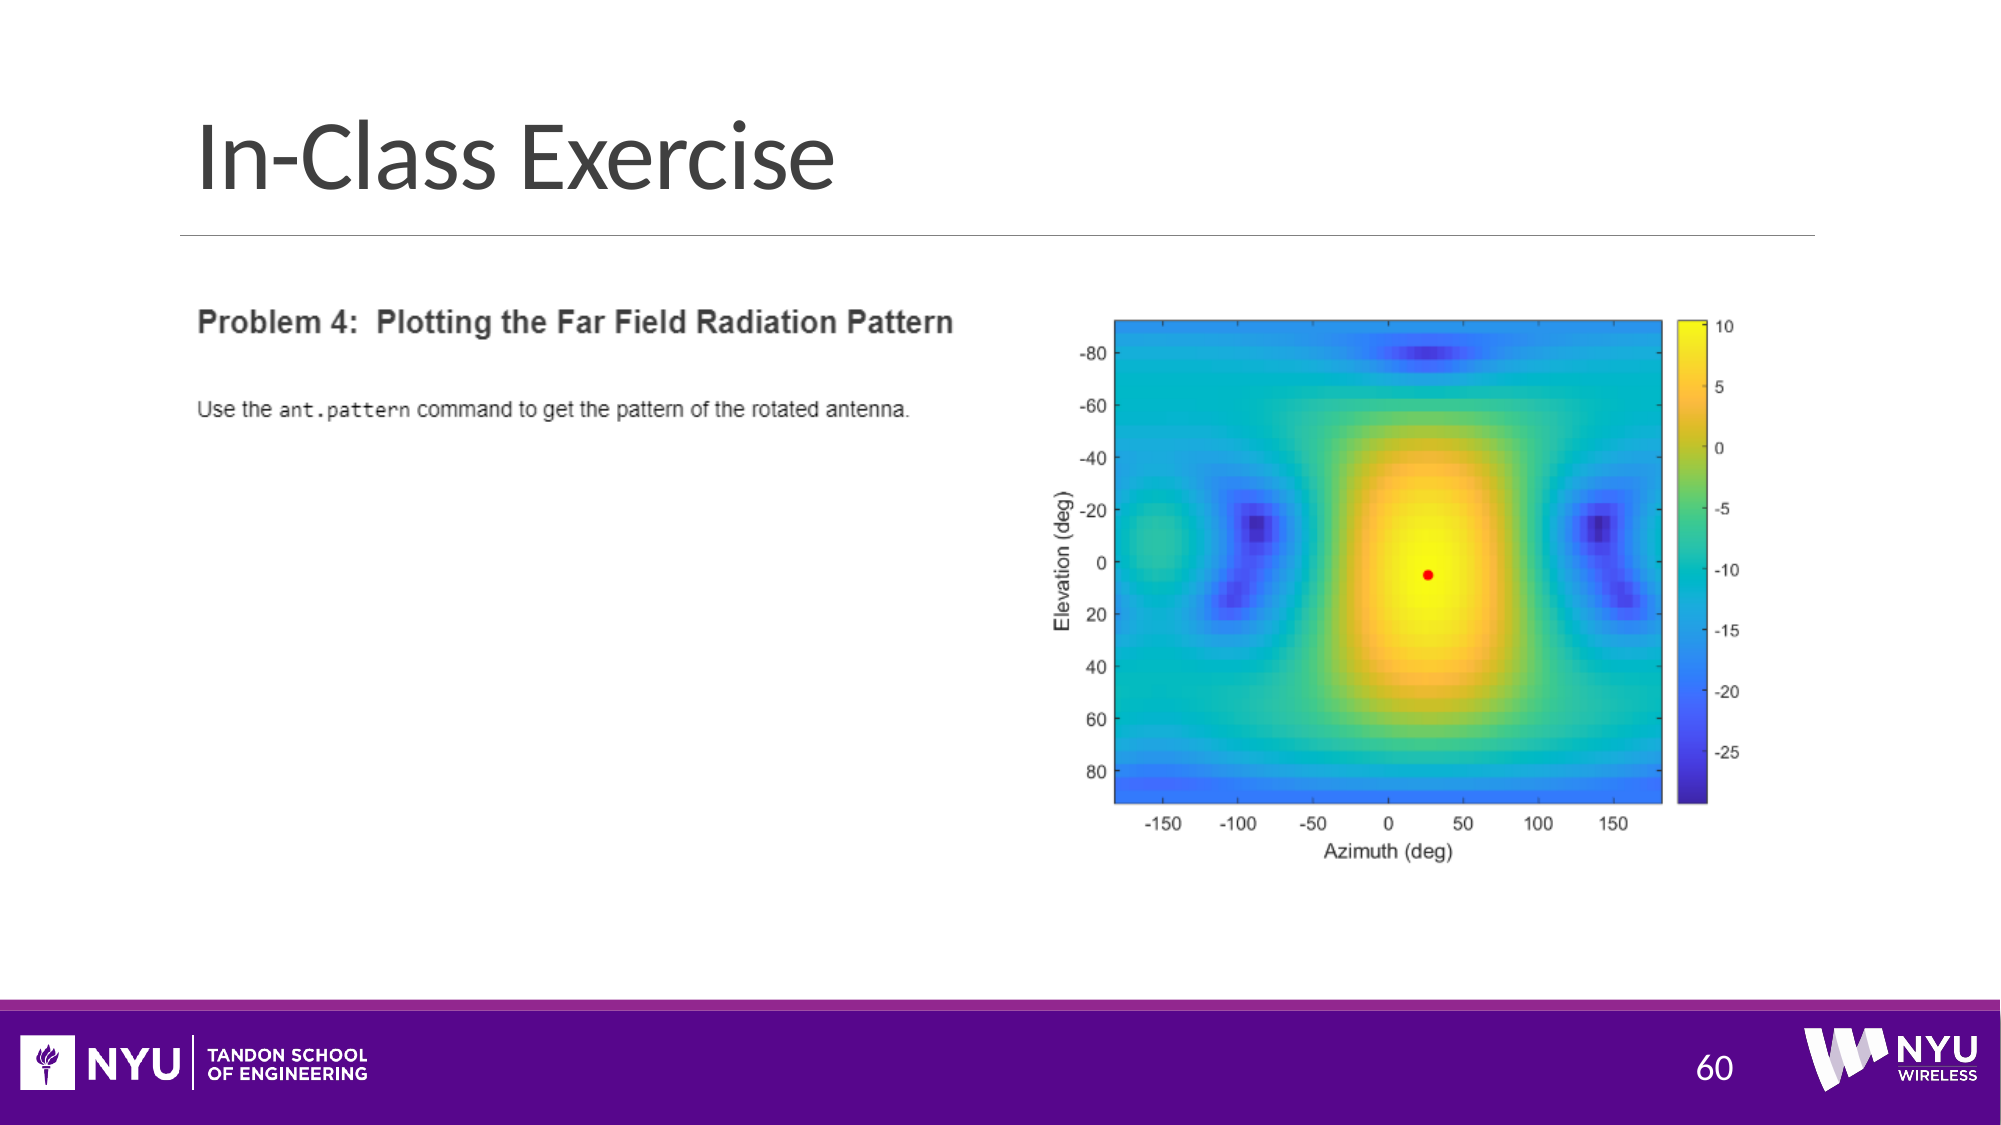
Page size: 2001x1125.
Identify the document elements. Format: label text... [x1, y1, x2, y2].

slide_number 60 [1533, 1035, 1749, 1096]
picture [179, 286, 964, 433]
title In-Class Exercise [180, 47, 1830, 218]
picture [1024, 286, 1780, 890]
